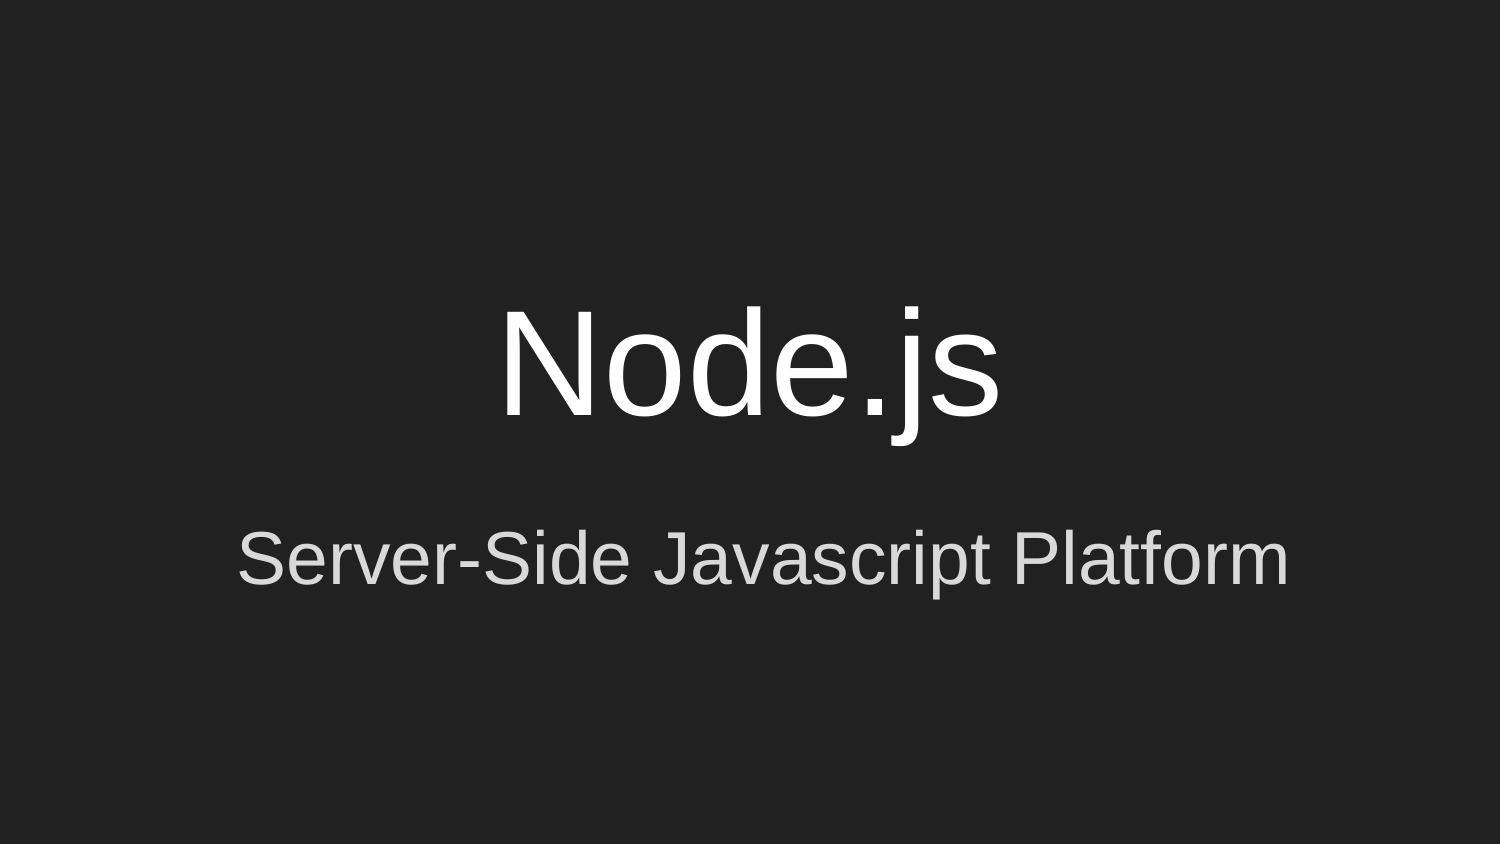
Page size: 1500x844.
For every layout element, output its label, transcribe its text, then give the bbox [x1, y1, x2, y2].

text_box Server-Side Javascript Platform [128, 494, 1400, 630]
list Node.js [51, 250, 1449, 503]
